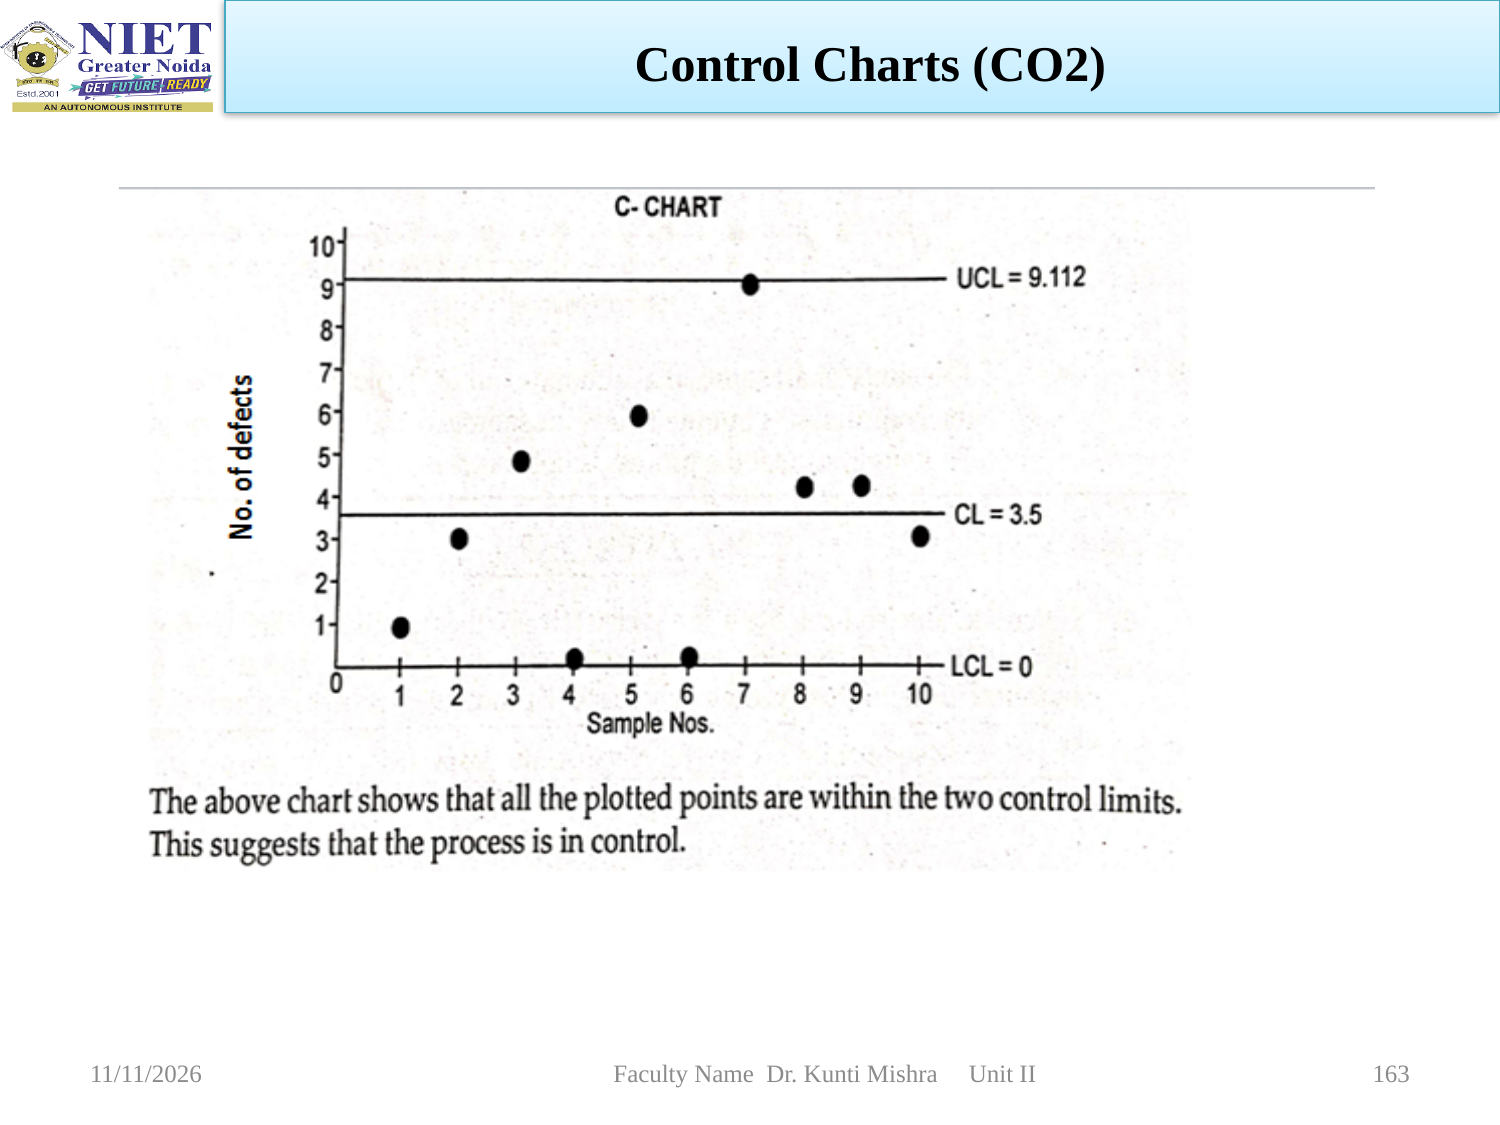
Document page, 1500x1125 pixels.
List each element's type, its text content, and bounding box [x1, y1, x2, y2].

picture [0, 21, 213, 112]
slide_number 163 [1074, 1042, 1425, 1103]
footer Faculty Name Dr. Kunti Mishra Unit II [412, 1042, 1074, 1103]
text_box Control Charts (CO2) [224, 0, 1500, 113]
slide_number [75, 1042, 412, 1103]
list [118, 187, 1376, 958]
